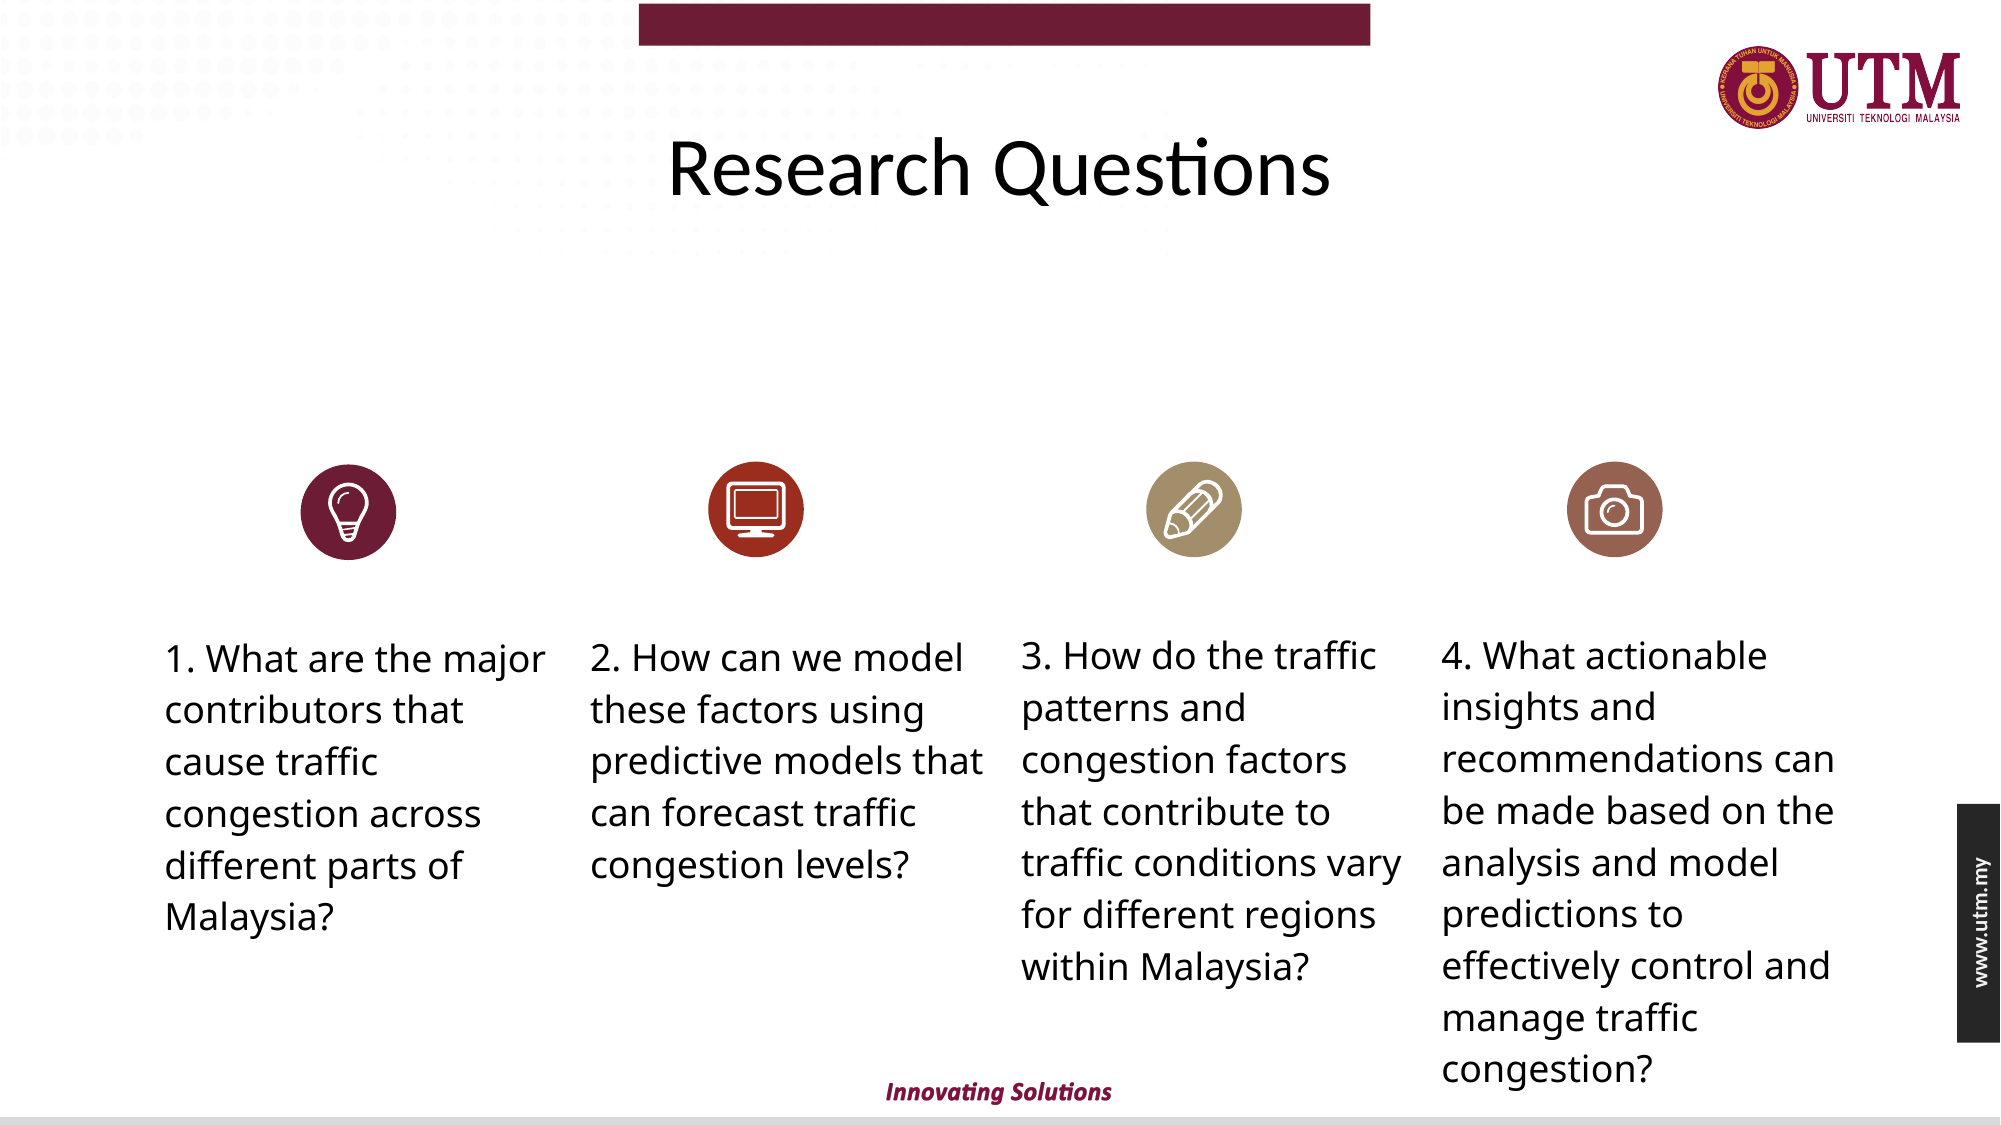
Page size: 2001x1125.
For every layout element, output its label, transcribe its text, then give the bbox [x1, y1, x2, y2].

text_box 3. How do the traffic patterns and congestion factors that contribute to traffic conditions vary for different regions within Malaysia? [1021, 618, 1416, 996]
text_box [1566, 461, 1663, 558]
title Research Questions [137, 59, 1863, 278]
picture [1, 0, 1168, 301]
text_box 2. How can we model these factors using predictive models that can forecast traffic congestion levels? [589, 619, 985, 894]
picture [1718, 46, 1960, 129]
text_box 4. What actionable insights and recommendations can be made based on the analysis and model predictions to effectively control and manage traffic congestion? [1441, 617, 1863, 1098]
text_box 1. What are the major contributors that cause traffic congestion across different parts of Malaysia? [164, 620, 560, 946]
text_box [300, 464, 397, 560]
picture [838, 1081, 1159, 1106]
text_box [708, 461, 804, 558]
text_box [1146, 461, 1242, 558]
